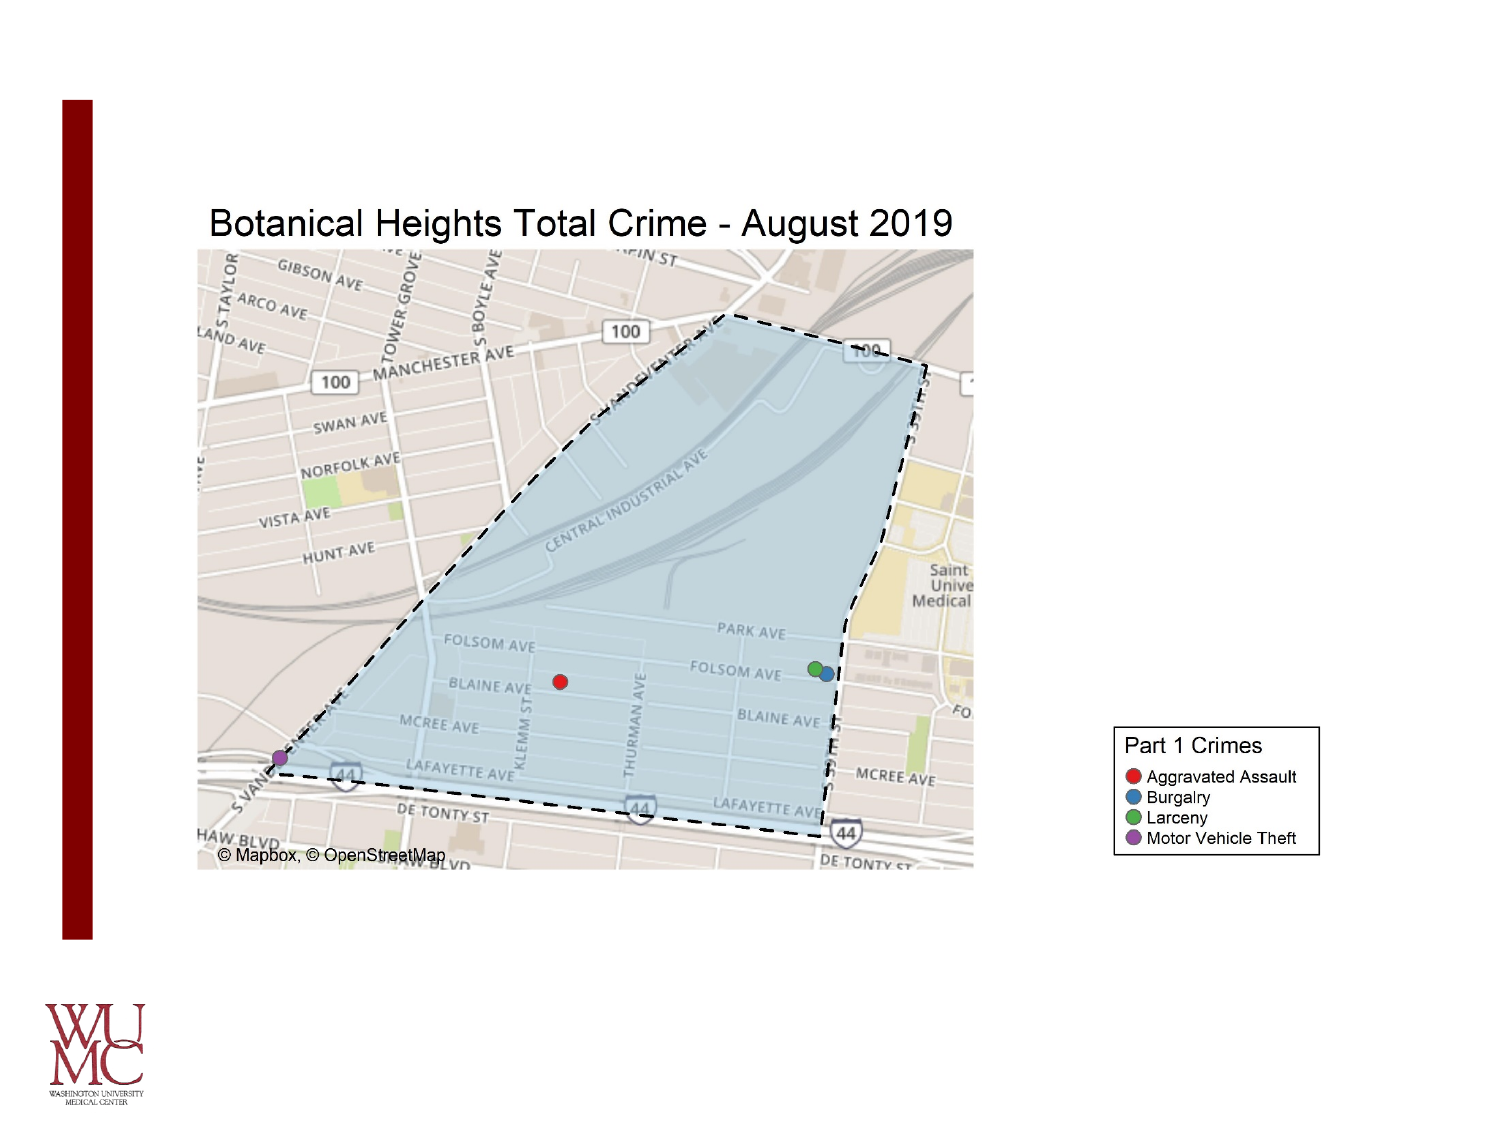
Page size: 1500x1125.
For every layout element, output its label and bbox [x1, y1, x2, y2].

picture [41, 996, 156, 1113]
picture [174, 62, 1350, 1002]
